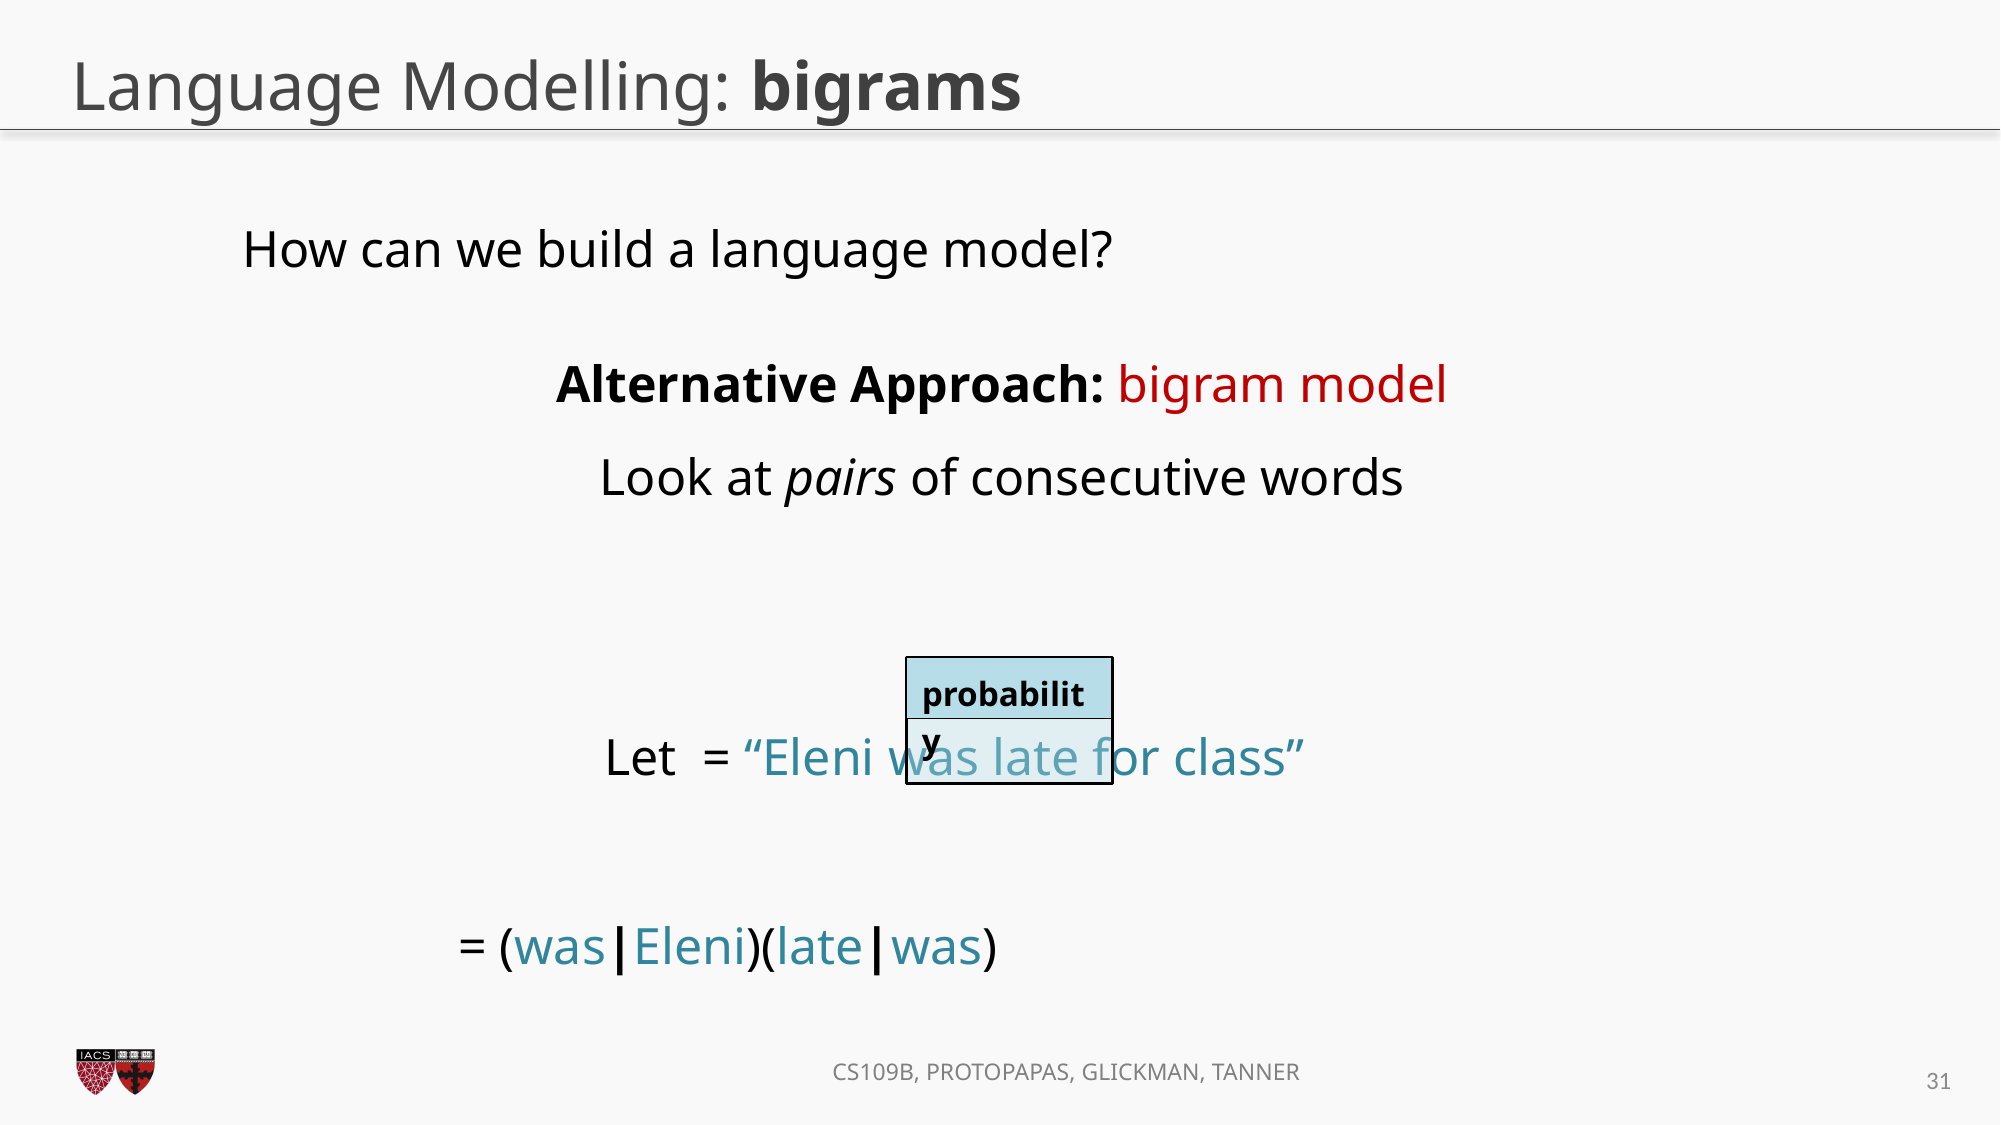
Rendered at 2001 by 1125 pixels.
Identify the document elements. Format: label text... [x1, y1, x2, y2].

text_box How can we build a language model? [227, 197, 1138, 289]
text_box Alternative Approach: bigram model Look at pairs of consecutive words [385, 333, 1619, 572]
picture [75, 1049, 155, 1095]
slide_number 31 [1500, 1050, 1967, 1110]
title Language Modelling: bigrams [56, 36, 1524, 227]
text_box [906, 656, 1113, 784]
